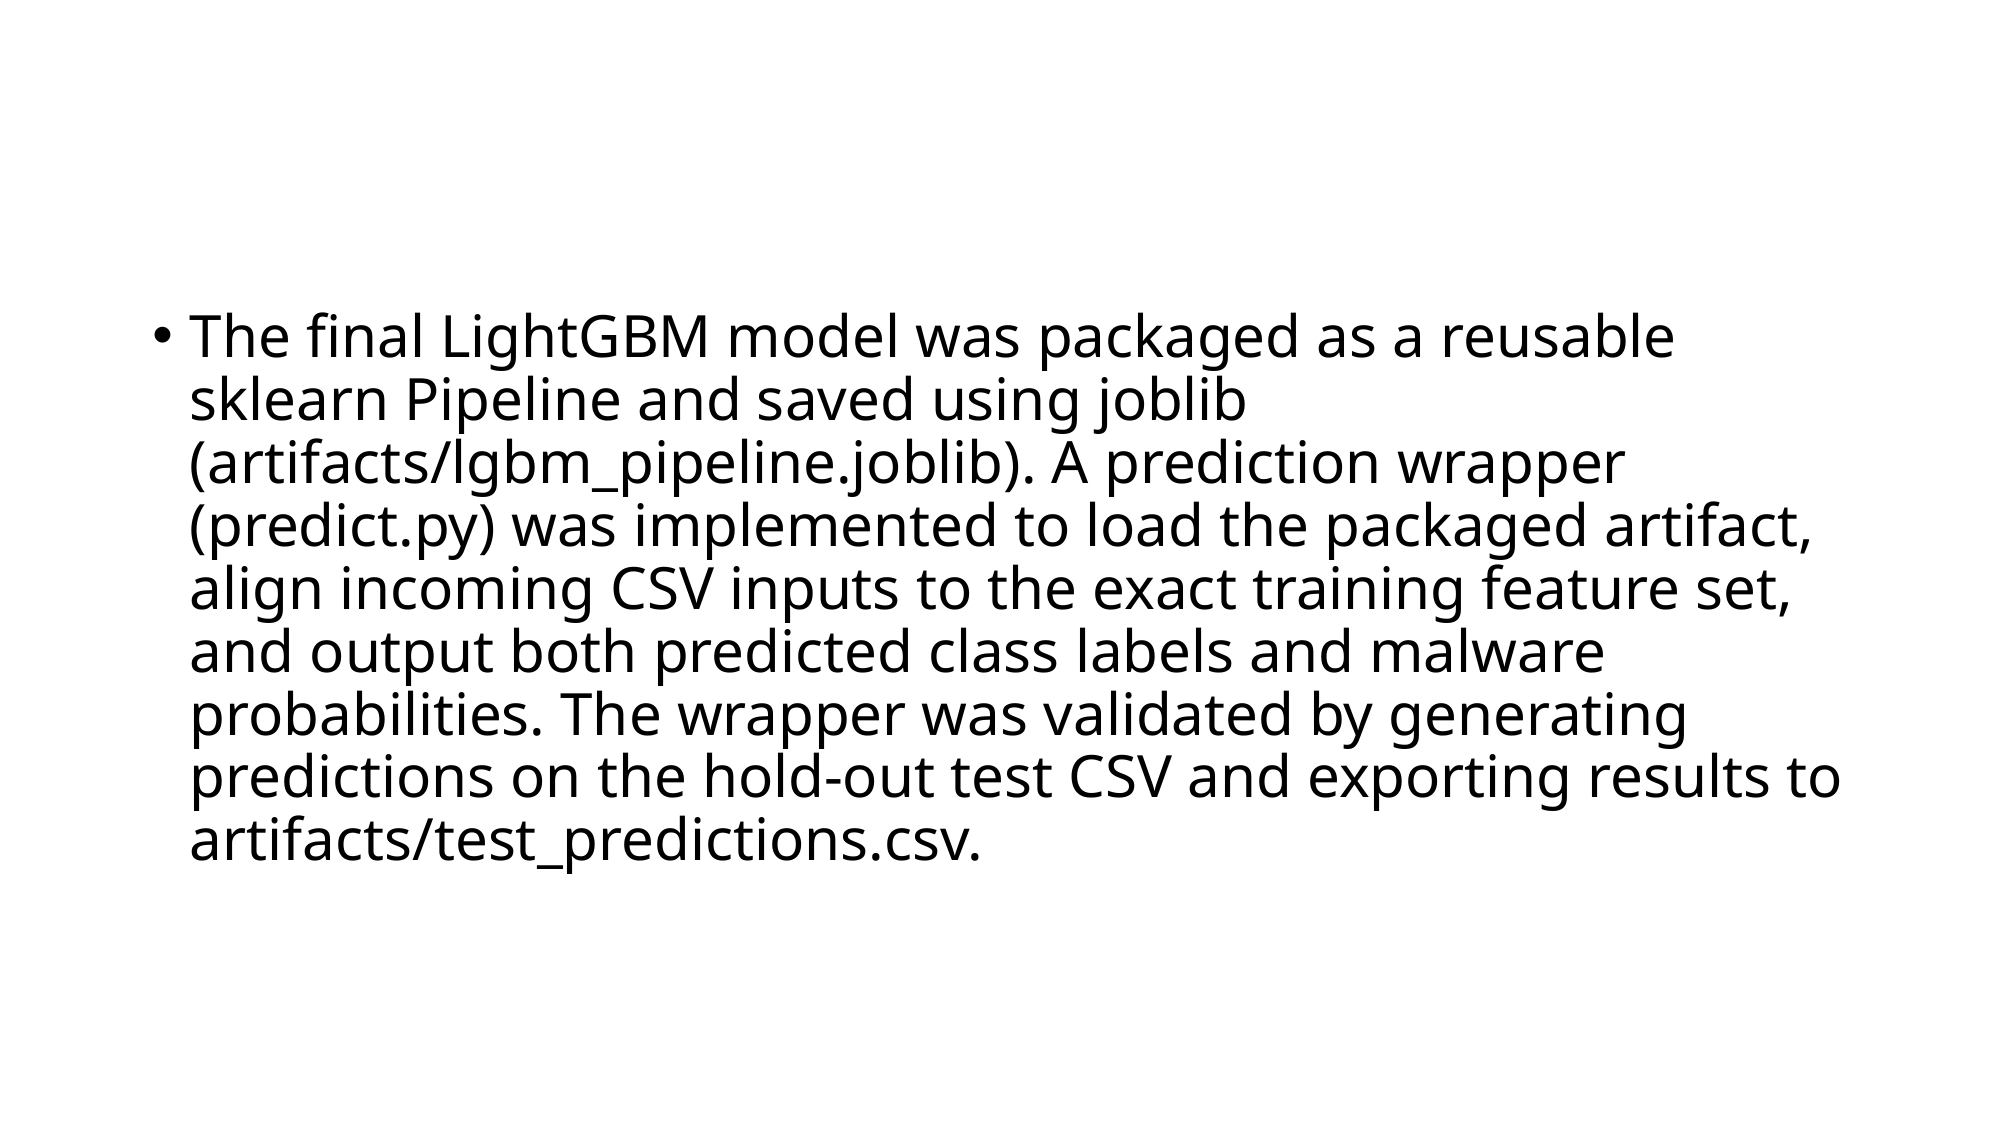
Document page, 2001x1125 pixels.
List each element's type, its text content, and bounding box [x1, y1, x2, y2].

list The final LightGBM model was packaged as a reusable sklearn Pipeline and saved using joblib (artifacts/lgbm_pipeline.joblib). A prediction wrapper (predict.py) was implemented to load the packaged artifact, align incoming CSV inputs to the exact training feature set, and output both predicted class labels and malware probabilities. The wrapper was validated by generating predictions on the hold-out test CSV and exporting results to artifacts/test_predictions.csv. [137, 299, 1863, 1014]
